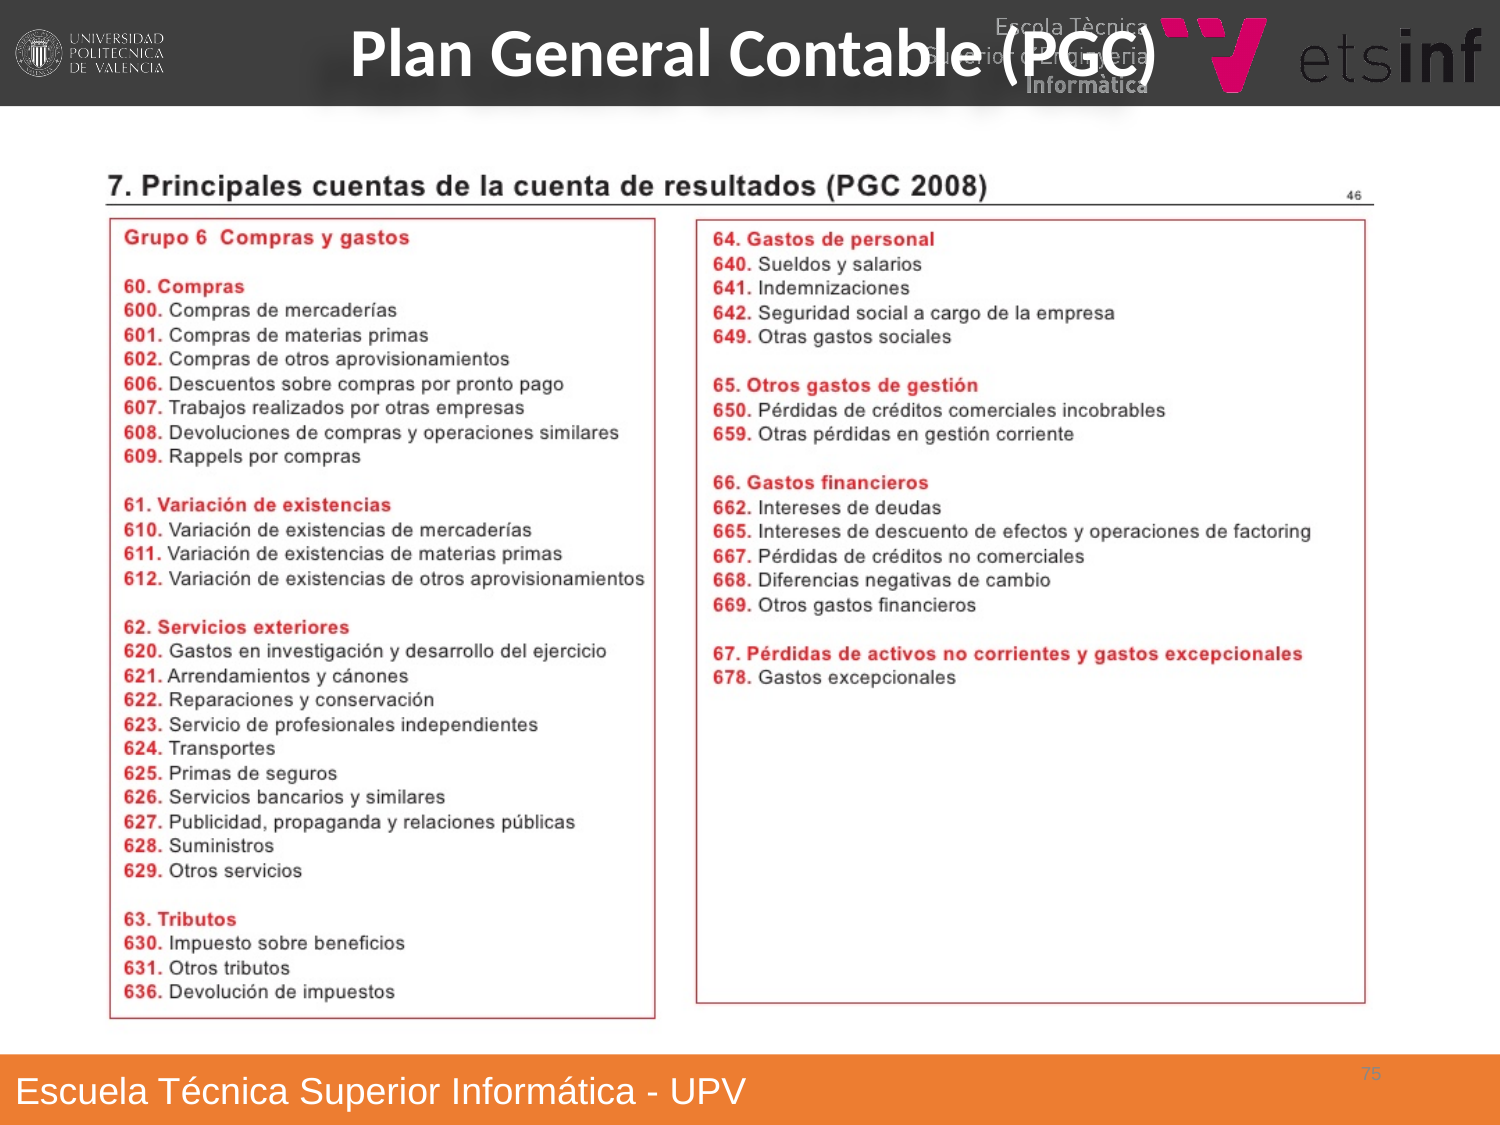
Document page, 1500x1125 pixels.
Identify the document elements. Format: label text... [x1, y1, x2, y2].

slide_number ‹#› [1059, 1042, 1397, 1103]
picture [1252, 8, 1491, 107]
picture [15, 28, 164, 78]
picture [55, 166, 1375, 1041]
text_box Plan General Contable (PGC) [259, 0, 1252, 108]
